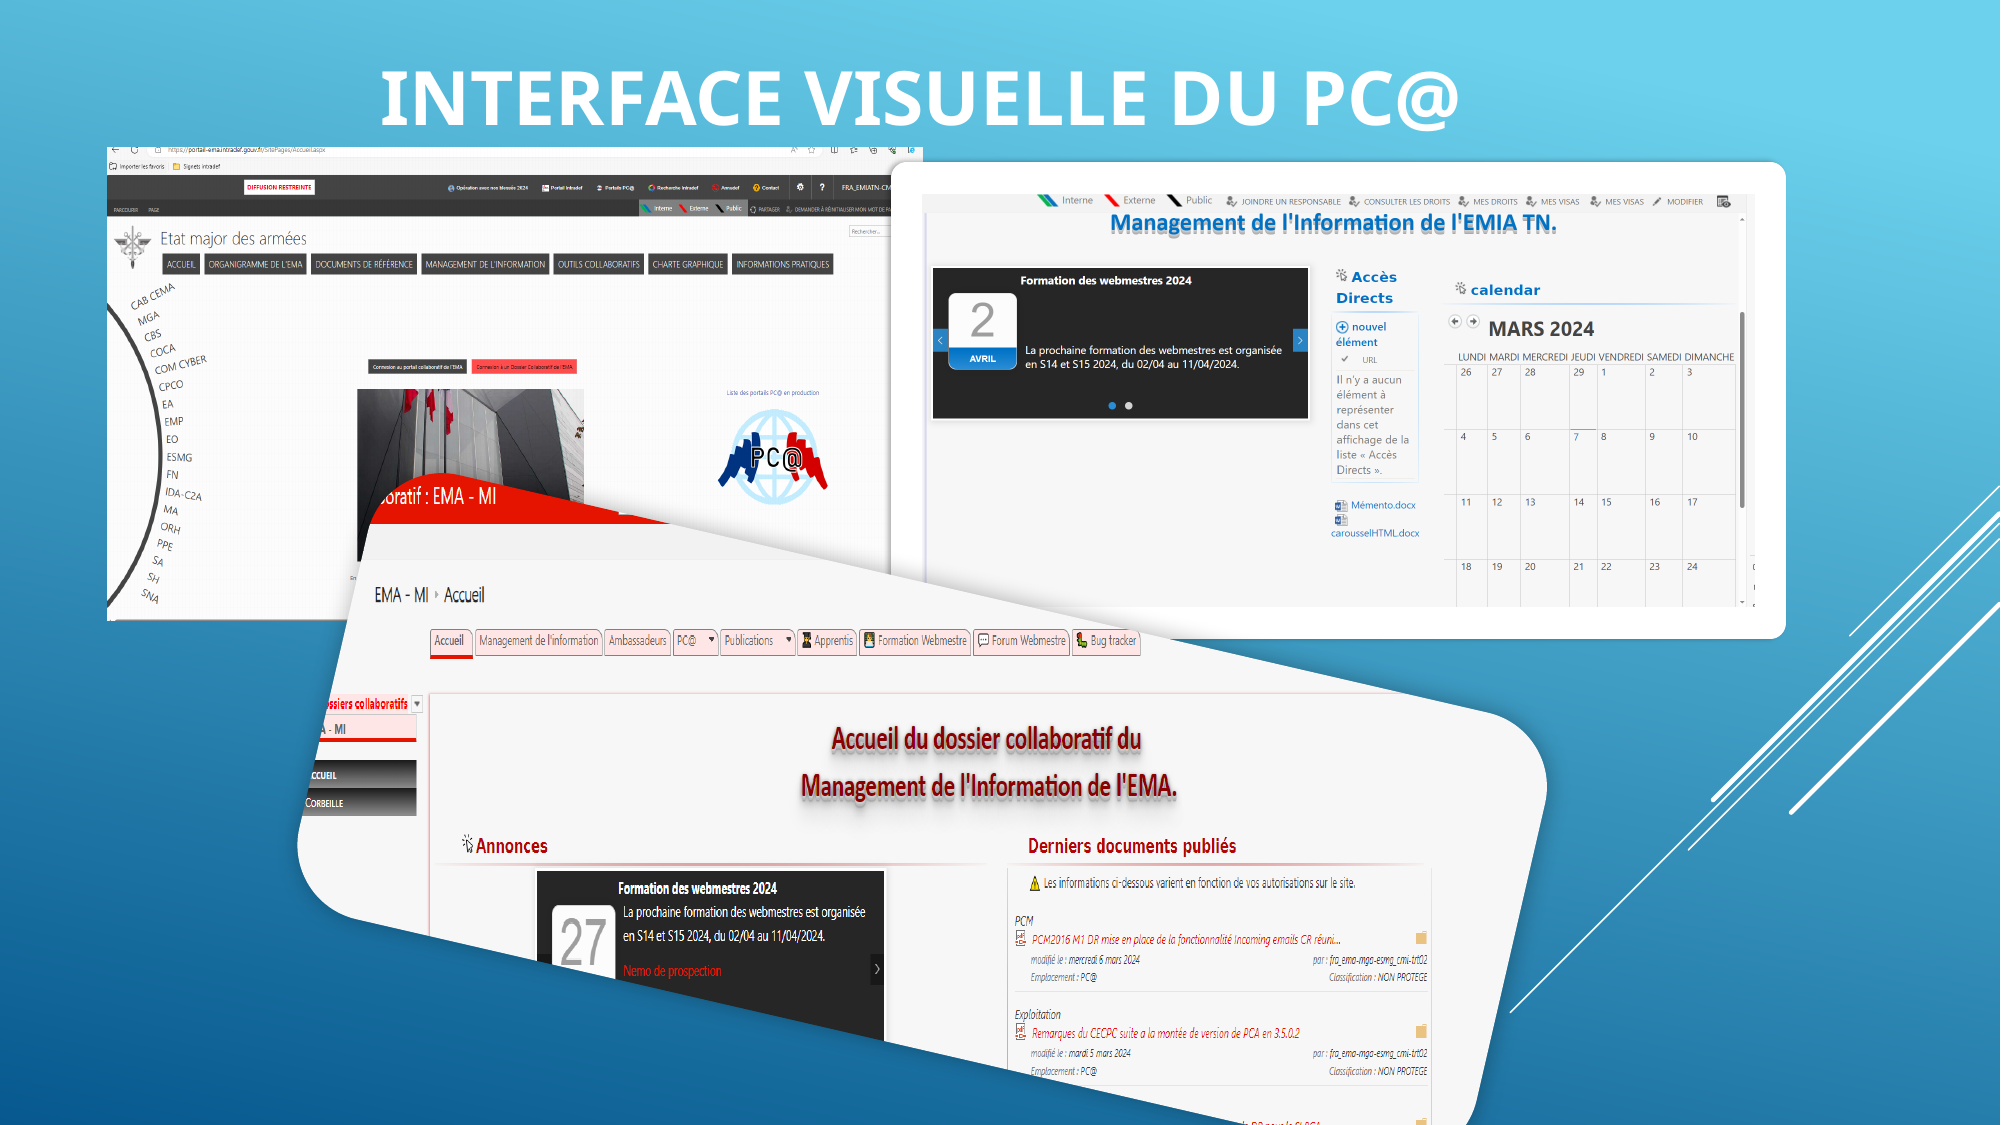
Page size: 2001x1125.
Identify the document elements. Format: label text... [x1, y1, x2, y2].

picture [297, 193, 1755, 1125]
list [106, 147, 923, 622]
title Interface visuelle du pc@ [365, 23, 1480, 158]
